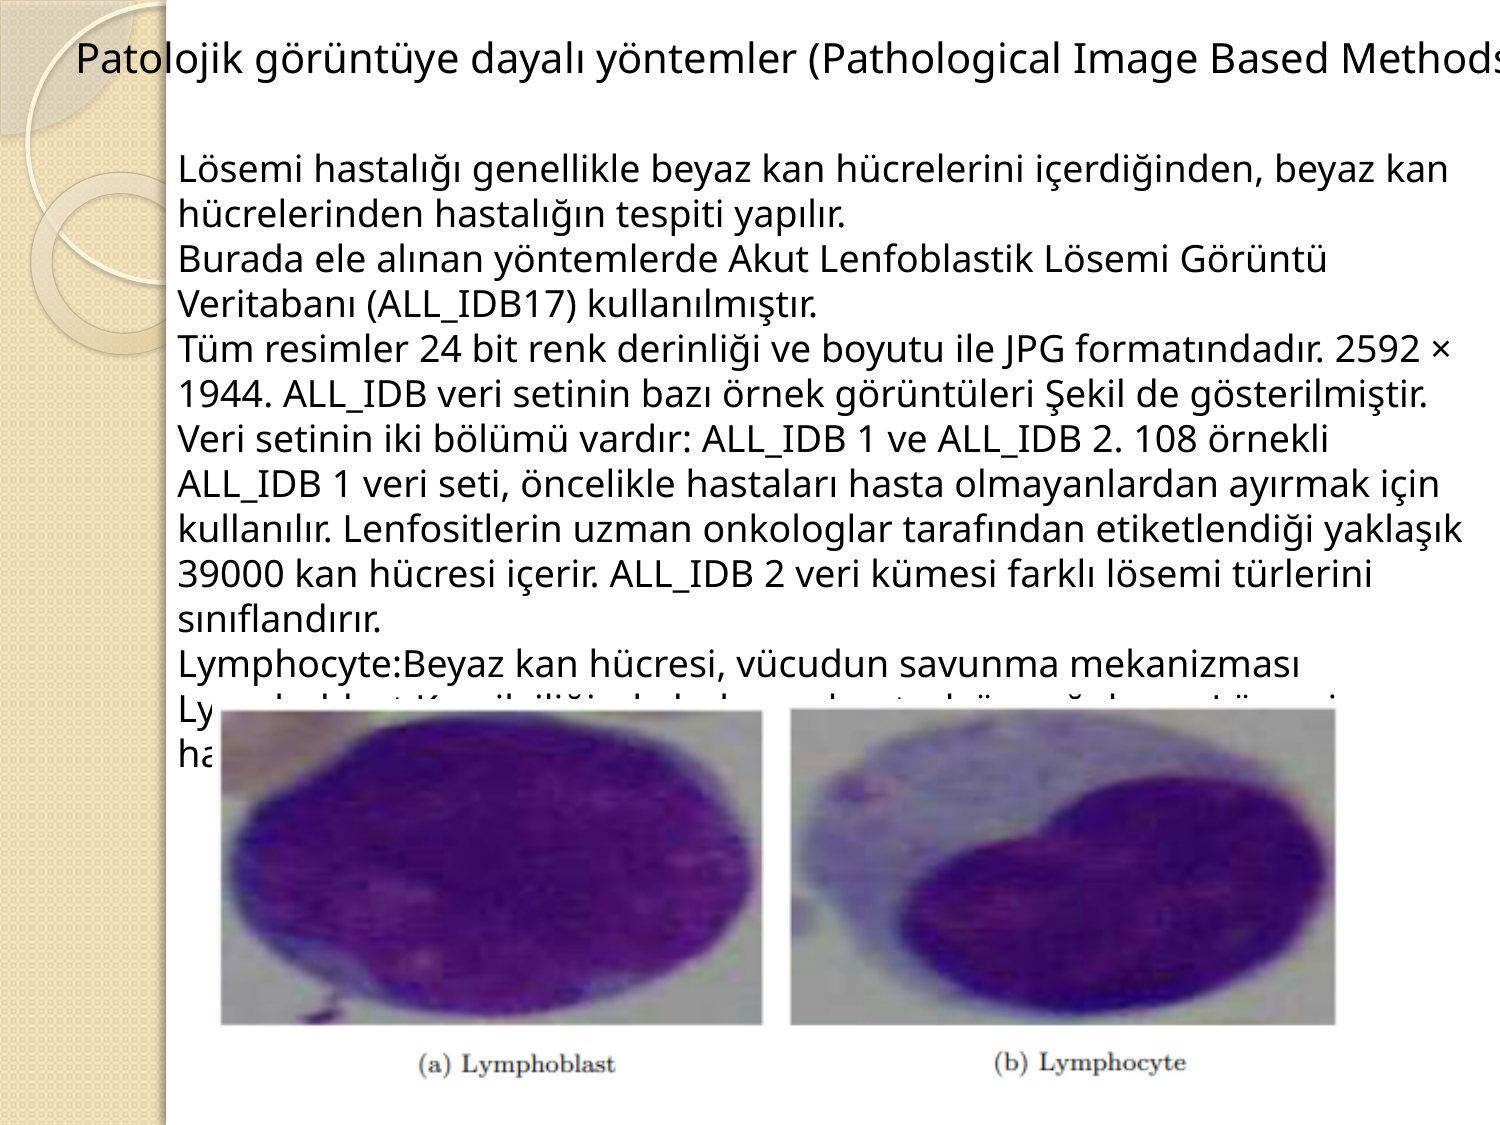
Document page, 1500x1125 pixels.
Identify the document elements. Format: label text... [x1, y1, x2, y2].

text_box Patolojik görüntüye dayalı yöntemler (Pathological Image Based Methods) [60, 24, 1500, 90]
picture [212, 699, 1342, 1082]
text_box Lösemi hastalığı genellikle beyaz kan hücrelerini içerdiğinden, beyaz kan hücrelerinden hastalığın tespiti yapılır. Burada ele alınan yöntemlerde Akut Lenfoblastik Lösemi Görüntü Veritabanı (ALL_IDB17) kullanılmıştır. Tüm resimler 24 bit renk derinliği ve boyutu ile JPG formatındadır. 2592 × 1944. ALL_IDB veri setinin bazı örnek görüntüleri Şekil de gösterilmiştir. Veri setinin iki bölümü vardır: ALL_IDB 1 ve ALL_IDB 2. 108 örnekli ALL_IDB 1 veri seti, öncelikle hastaları hasta olmayanlardan ayırmak için kullanılır. Lenfositlerin uzman onkologlar tarafından etiketlendiği yaklaşık 39000 kan hücresi içerir. ALL_IDB 2 veri kümesi farklı lösemi türlerini sınıflandırır. Lymphocyte:Beyaz kan hücresi, vücudun savunma mekanizması Lymphoblast:Kemik iliğinde bulunur, kontrolsüz çoğalması Lösemi hastalığına sebep. [162, 137, 1500, 783]
